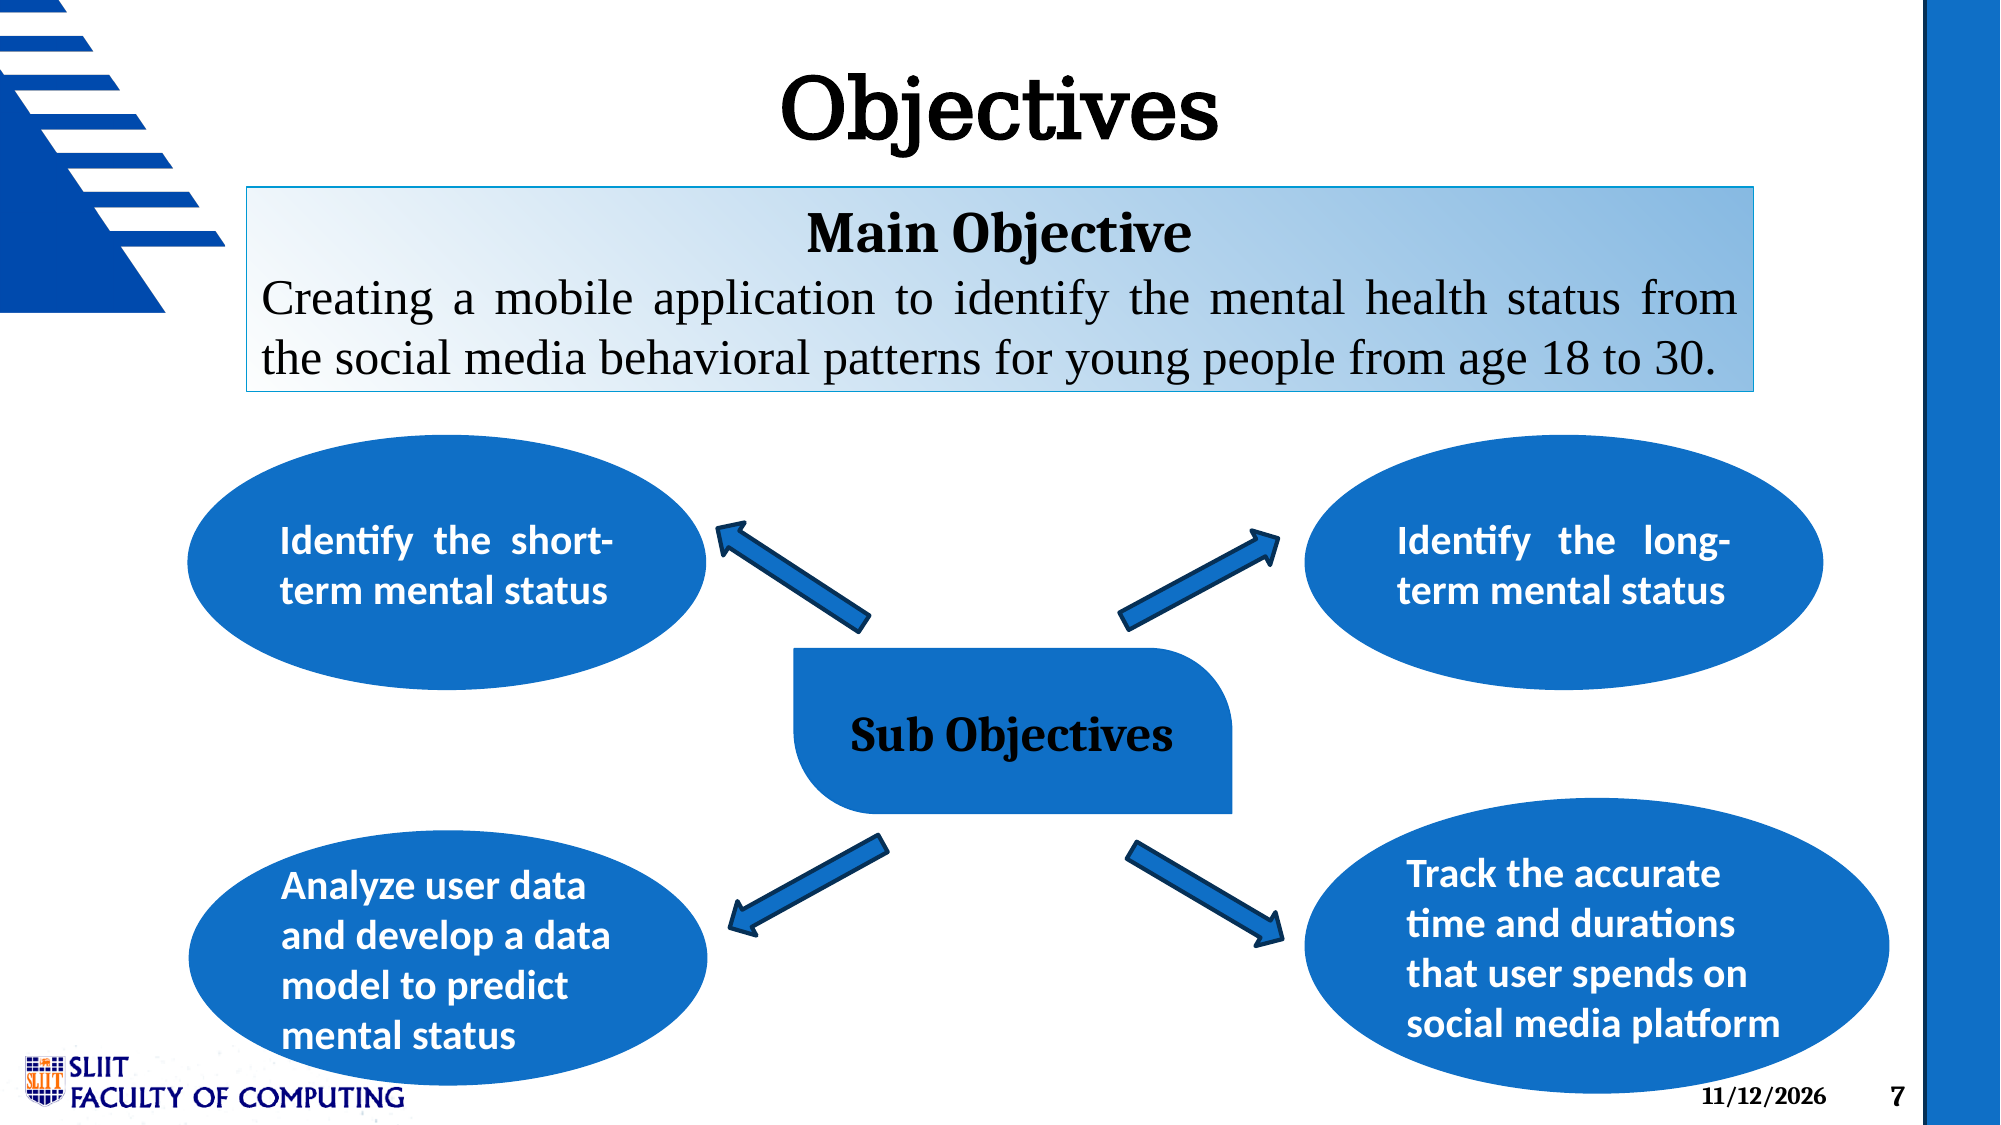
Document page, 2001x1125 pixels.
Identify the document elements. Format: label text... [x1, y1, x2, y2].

text_box [715, 520, 872, 635]
text_box Track the accurate time and durations that user spends on social media platform [1304, 797, 1890, 1094]
text_box Main Objective Creating a mobile application to identify the mental health status from the social media behavioral patterns for young people from age 18 to 30. [246, 186, 1754, 392]
picture [0, 1045, 413, 1125]
text_box Identify the short-term mental status [187, 434, 707, 691]
text_box [727, 832, 890, 938]
text_box [0, 0, 226, 313]
text_box [1923, 0, 2000, 1125]
text_box Identify the long-term mental status [1304, 434, 1824, 691]
title Objectives [226, 1, 1850, 209]
text_box Analyze user data and develop a data model to predict mental status [188, 830, 708, 1086]
text_box [1117, 528, 1281, 632]
text_box Sub Objectives [793, 647, 1233, 815]
text_box [1124, 839, 1285, 949]
